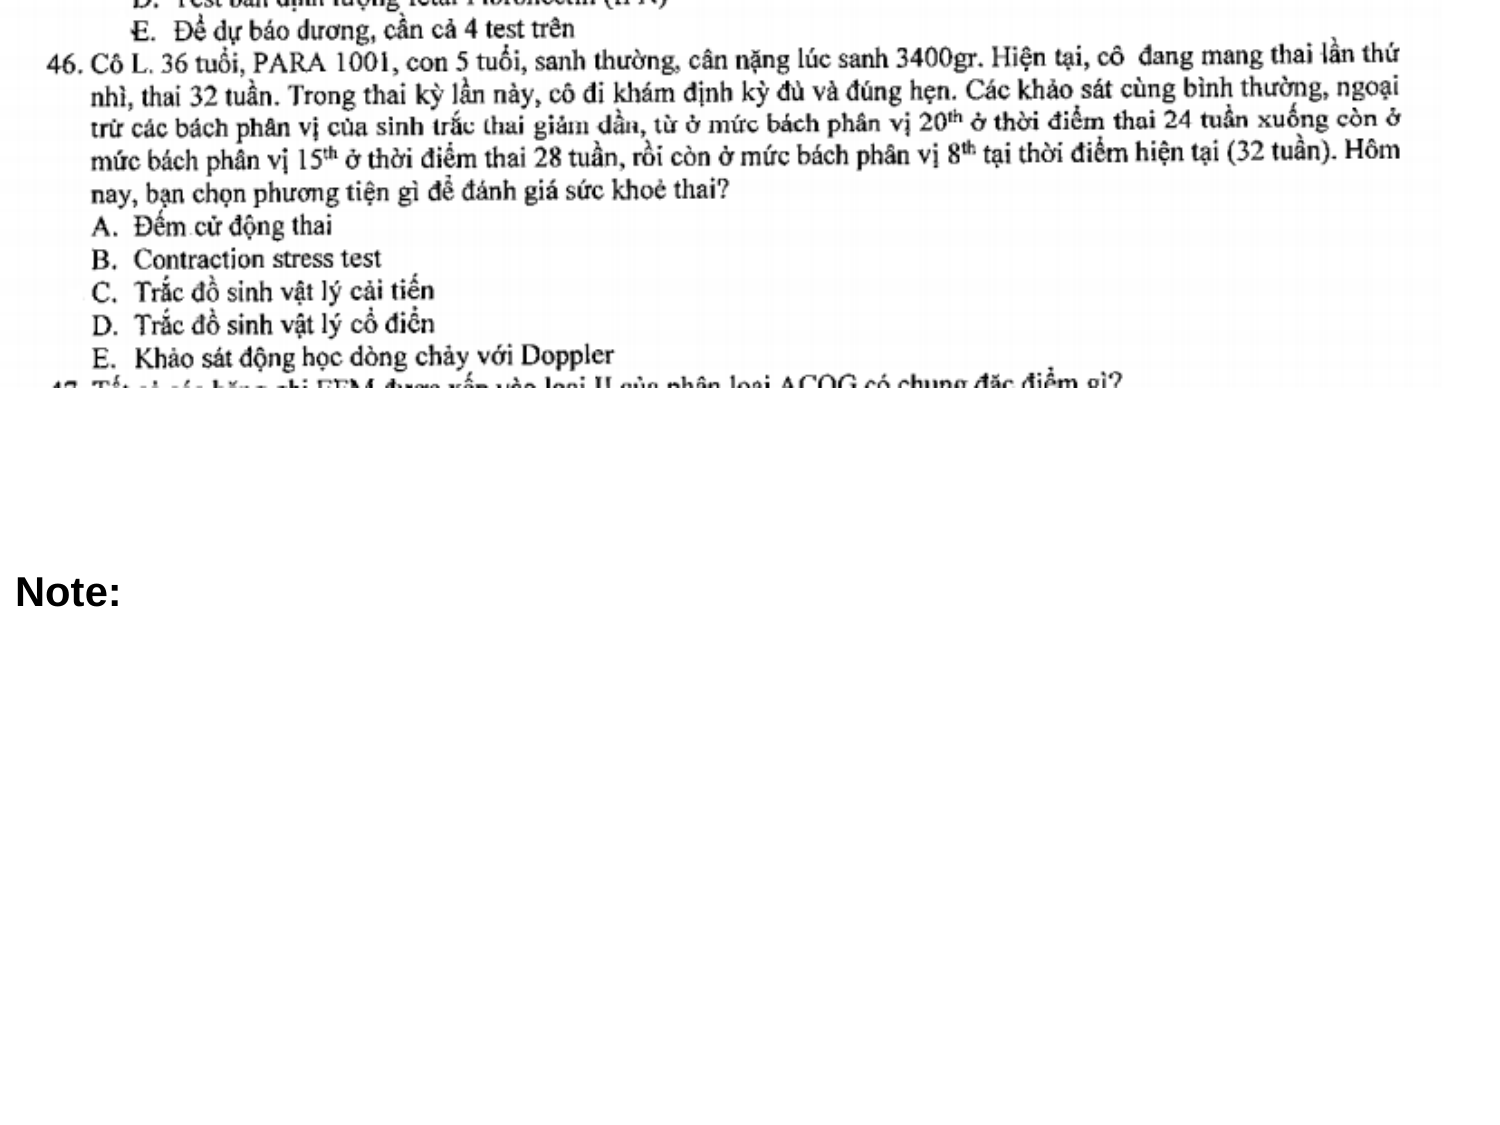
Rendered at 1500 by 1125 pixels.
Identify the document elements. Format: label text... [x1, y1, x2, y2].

picture [0, 0, 1476, 388]
subtitle Note: [0, 562, 1500, 1094]
